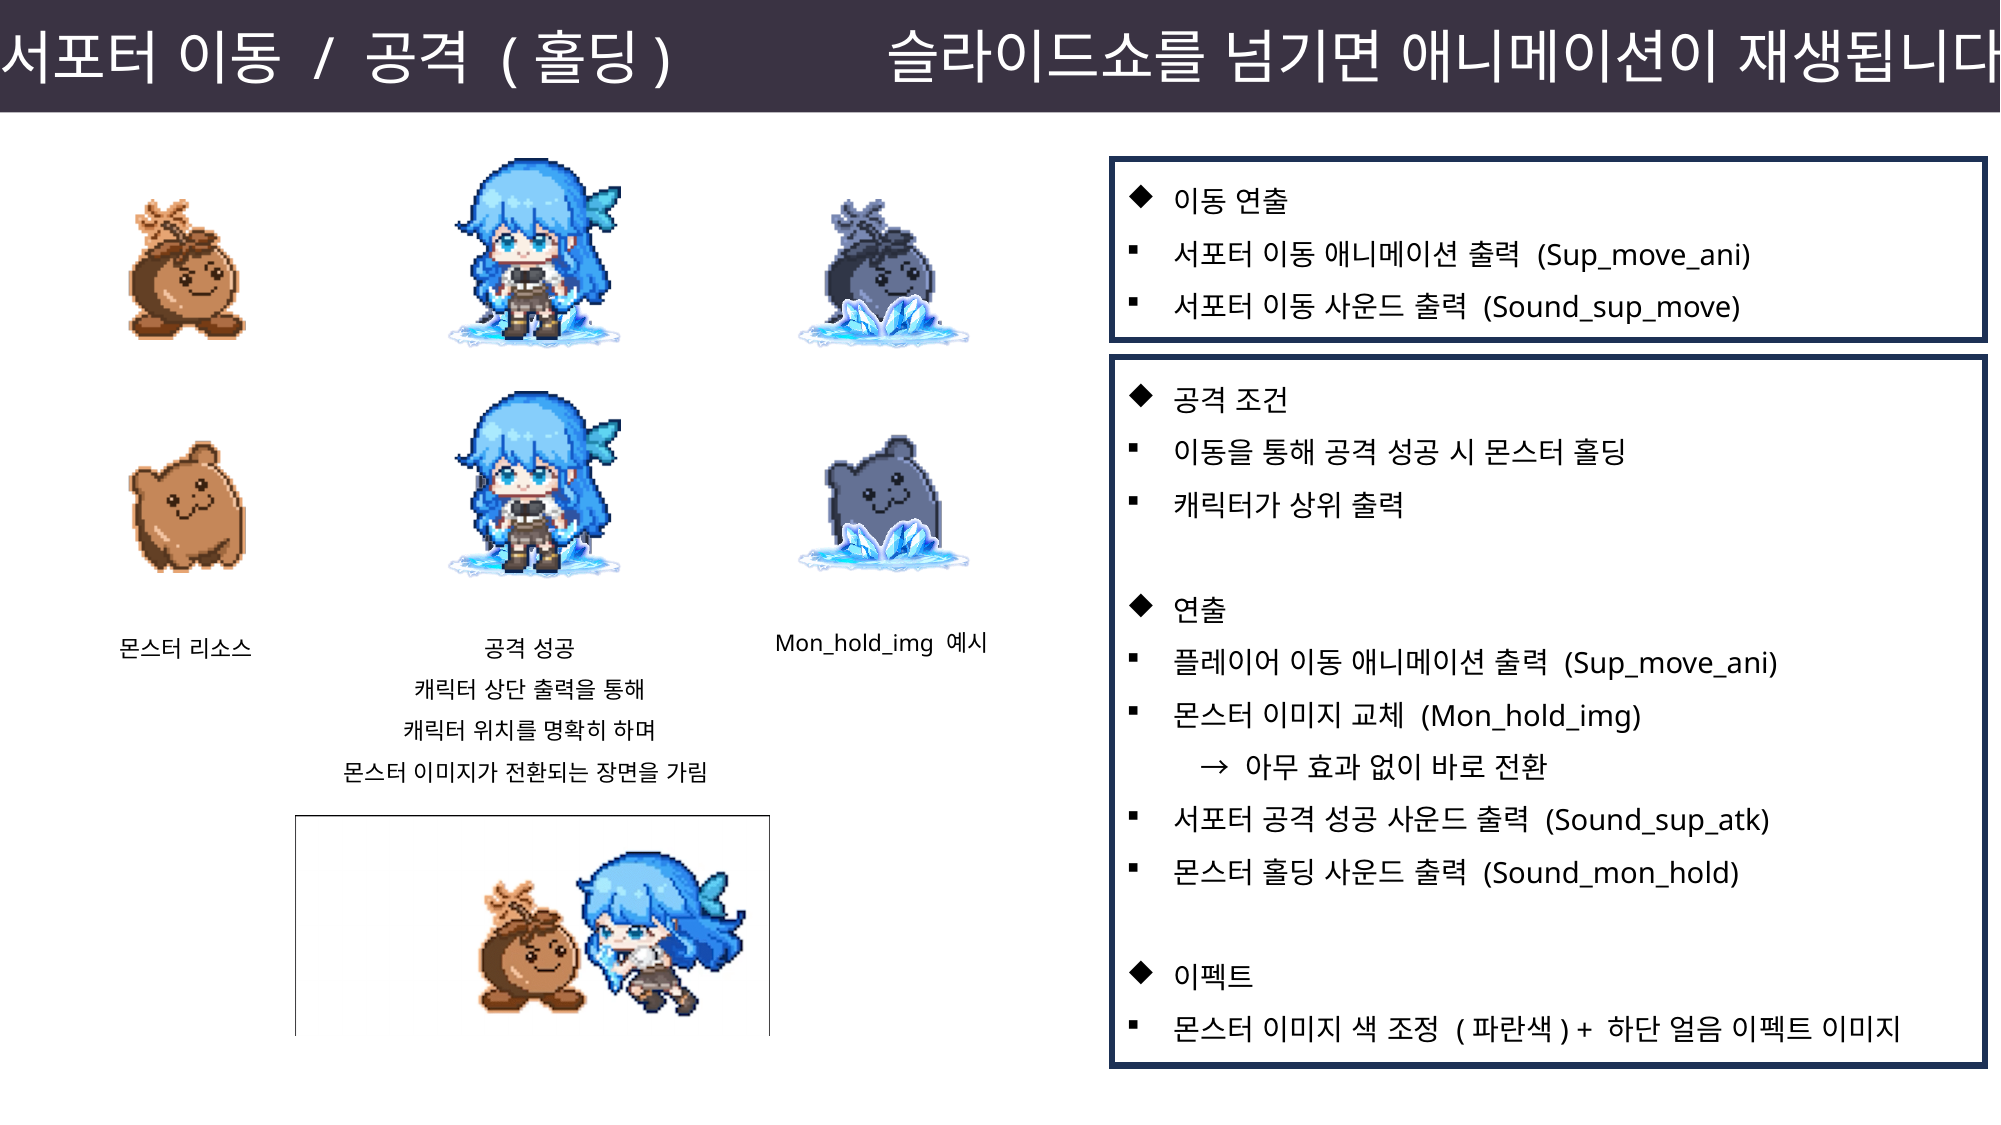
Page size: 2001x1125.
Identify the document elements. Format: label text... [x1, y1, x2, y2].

text_box 서포터 이동 / 공격 (홀딩) [0, 13, 687, 99]
picture [295, 815, 770, 1036]
picture [123, 199, 249, 340]
text_box 이동 연출 서포터 이동 애니메이션 출력 (Sup_move_ani) 서포터 이동 사운드 출력 (Sound_sup_move) [1111, 158, 1986, 341]
picture [123, 432, 249, 574]
picture [439, 391, 621, 574]
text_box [441, 432, 624, 579]
picture [439, 158, 621, 340]
text_box Mon_hold_img 예시 [760, 607, 1004, 664]
text_box 몬스터 리소스 [104, 613, 269, 670]
text_box 공격 조건 이동을 통해 공격 성공 시 몬스터 홀딩 캐릭터가 상위 출력 연출 플레이어 이동 애니메이션 출력 (Sup_move_ani) 몬스터 이미지 교체 (Mon_hold_img) → 아무 효과 없이 바로 전환 서포터 공격 성공 사운드 출력 (Sound_sup_atk) 몬스터 홀딩 사운드 출력 (Sound_mon_hold) 이펙트 몬스터 이미지 색 조정 (파란색) + 하단 얼음 이펙트 이미지 [1111, 356, 1986, 1066]
text_box 슬라이드쇼를 넘기면 애니메이션이 재생됩니다. [871, 13, 2000, 98]
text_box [791, 199, 973, 349]
text_box [0, 0, 2000, 113]
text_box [791, 426, 973, 573]
text_box 공격 성공 캐릭터 상단 출력을 통해 캐릭터 위치를 명확히 하며 몬스터 이미지가 전환되는 장면을 가림 [329, 613, 732, 793]
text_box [441, 199, 624, 349]
